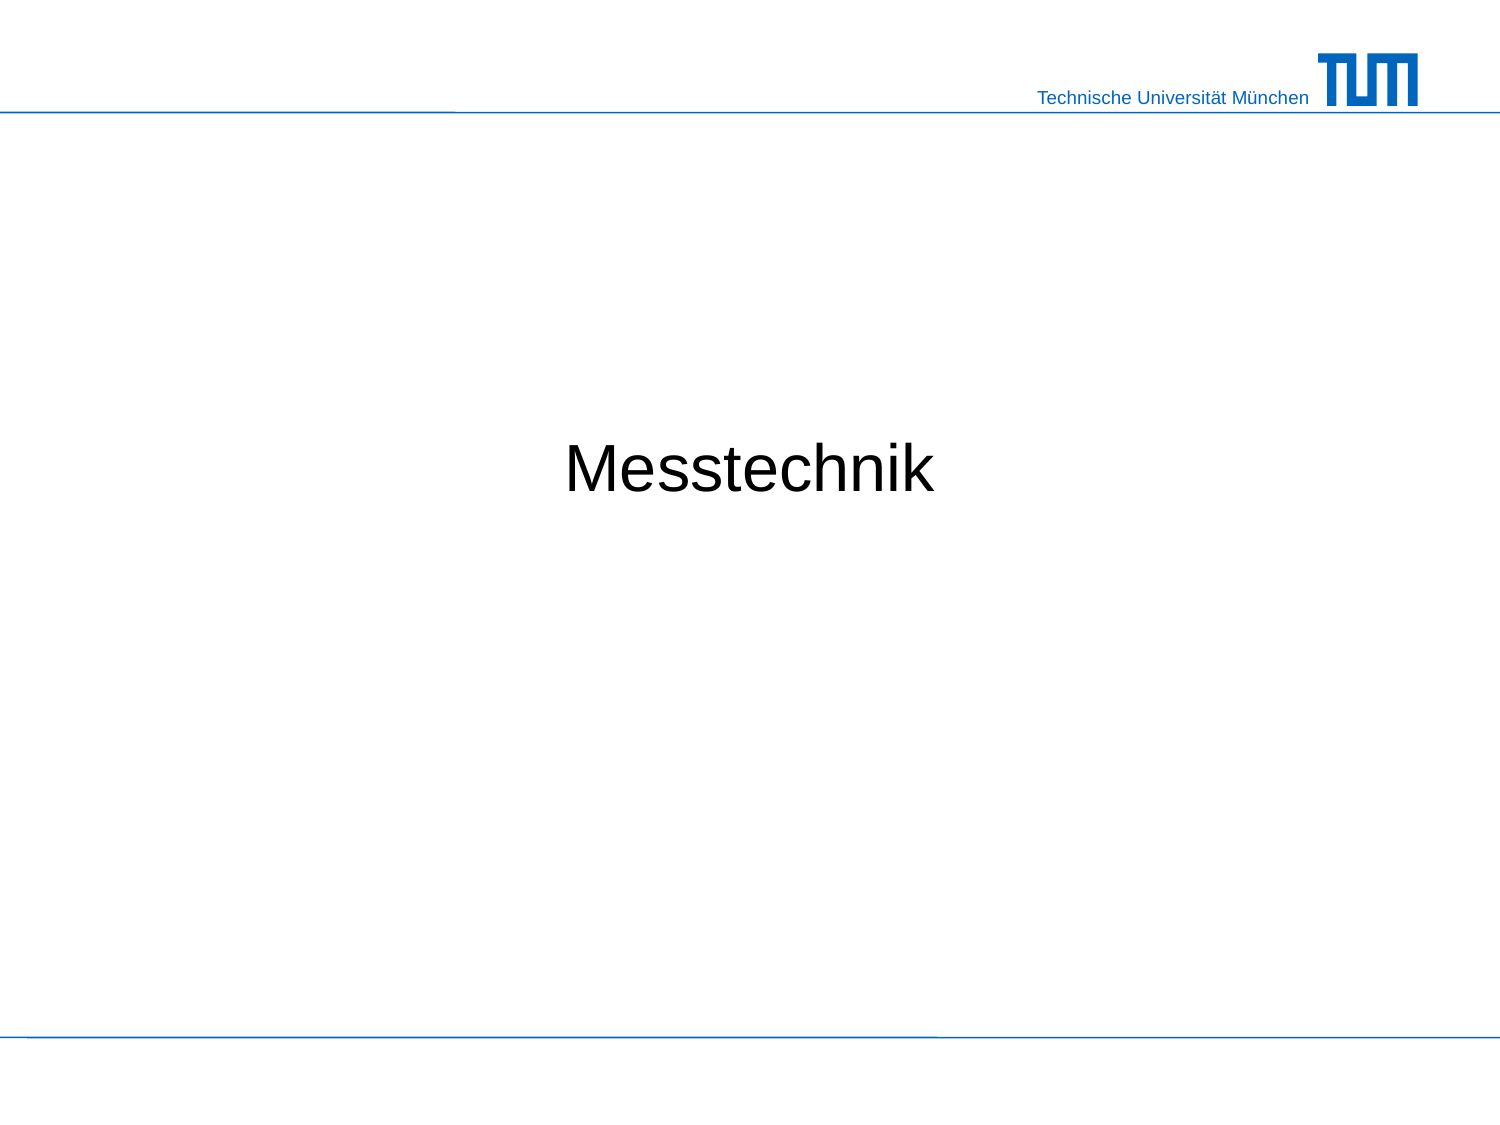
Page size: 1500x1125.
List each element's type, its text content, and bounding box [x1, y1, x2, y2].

title Messtechnik [83, 299, 1417, 513]
